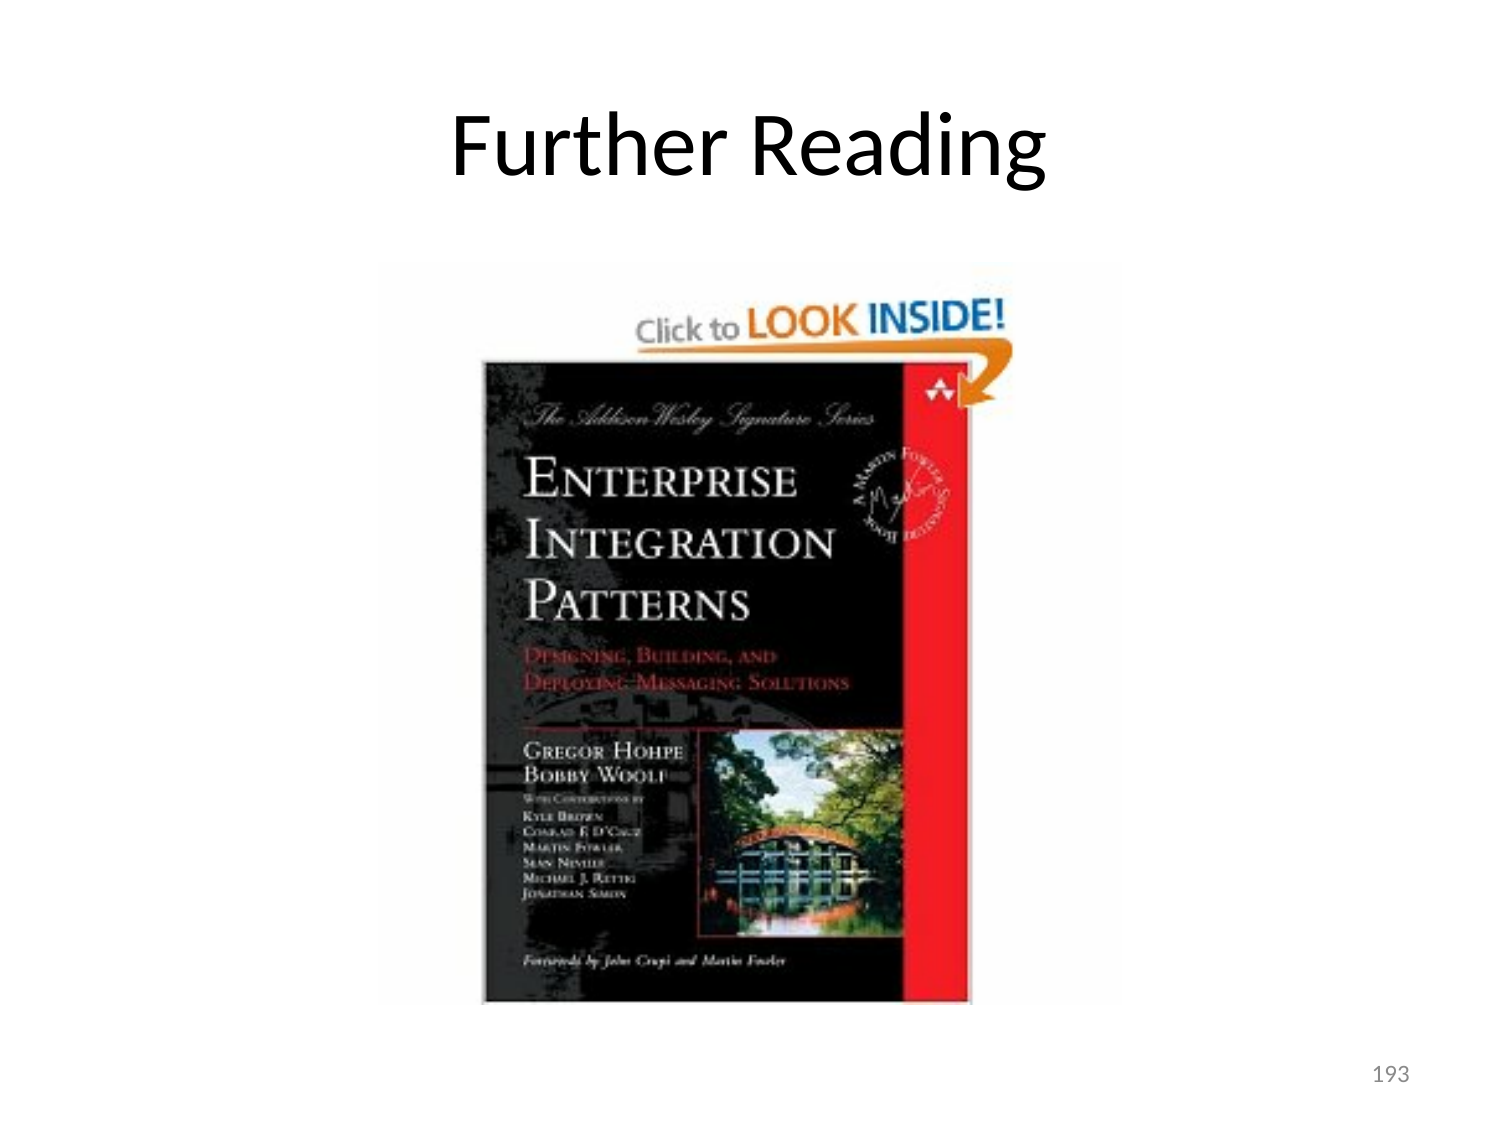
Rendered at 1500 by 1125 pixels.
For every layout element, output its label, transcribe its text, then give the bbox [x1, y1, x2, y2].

title Further Reading [75, 45, 1425, 233]
slide_number 193 [1074, 1042, 1425, 1103]
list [74, 262, 1426, 1006]
